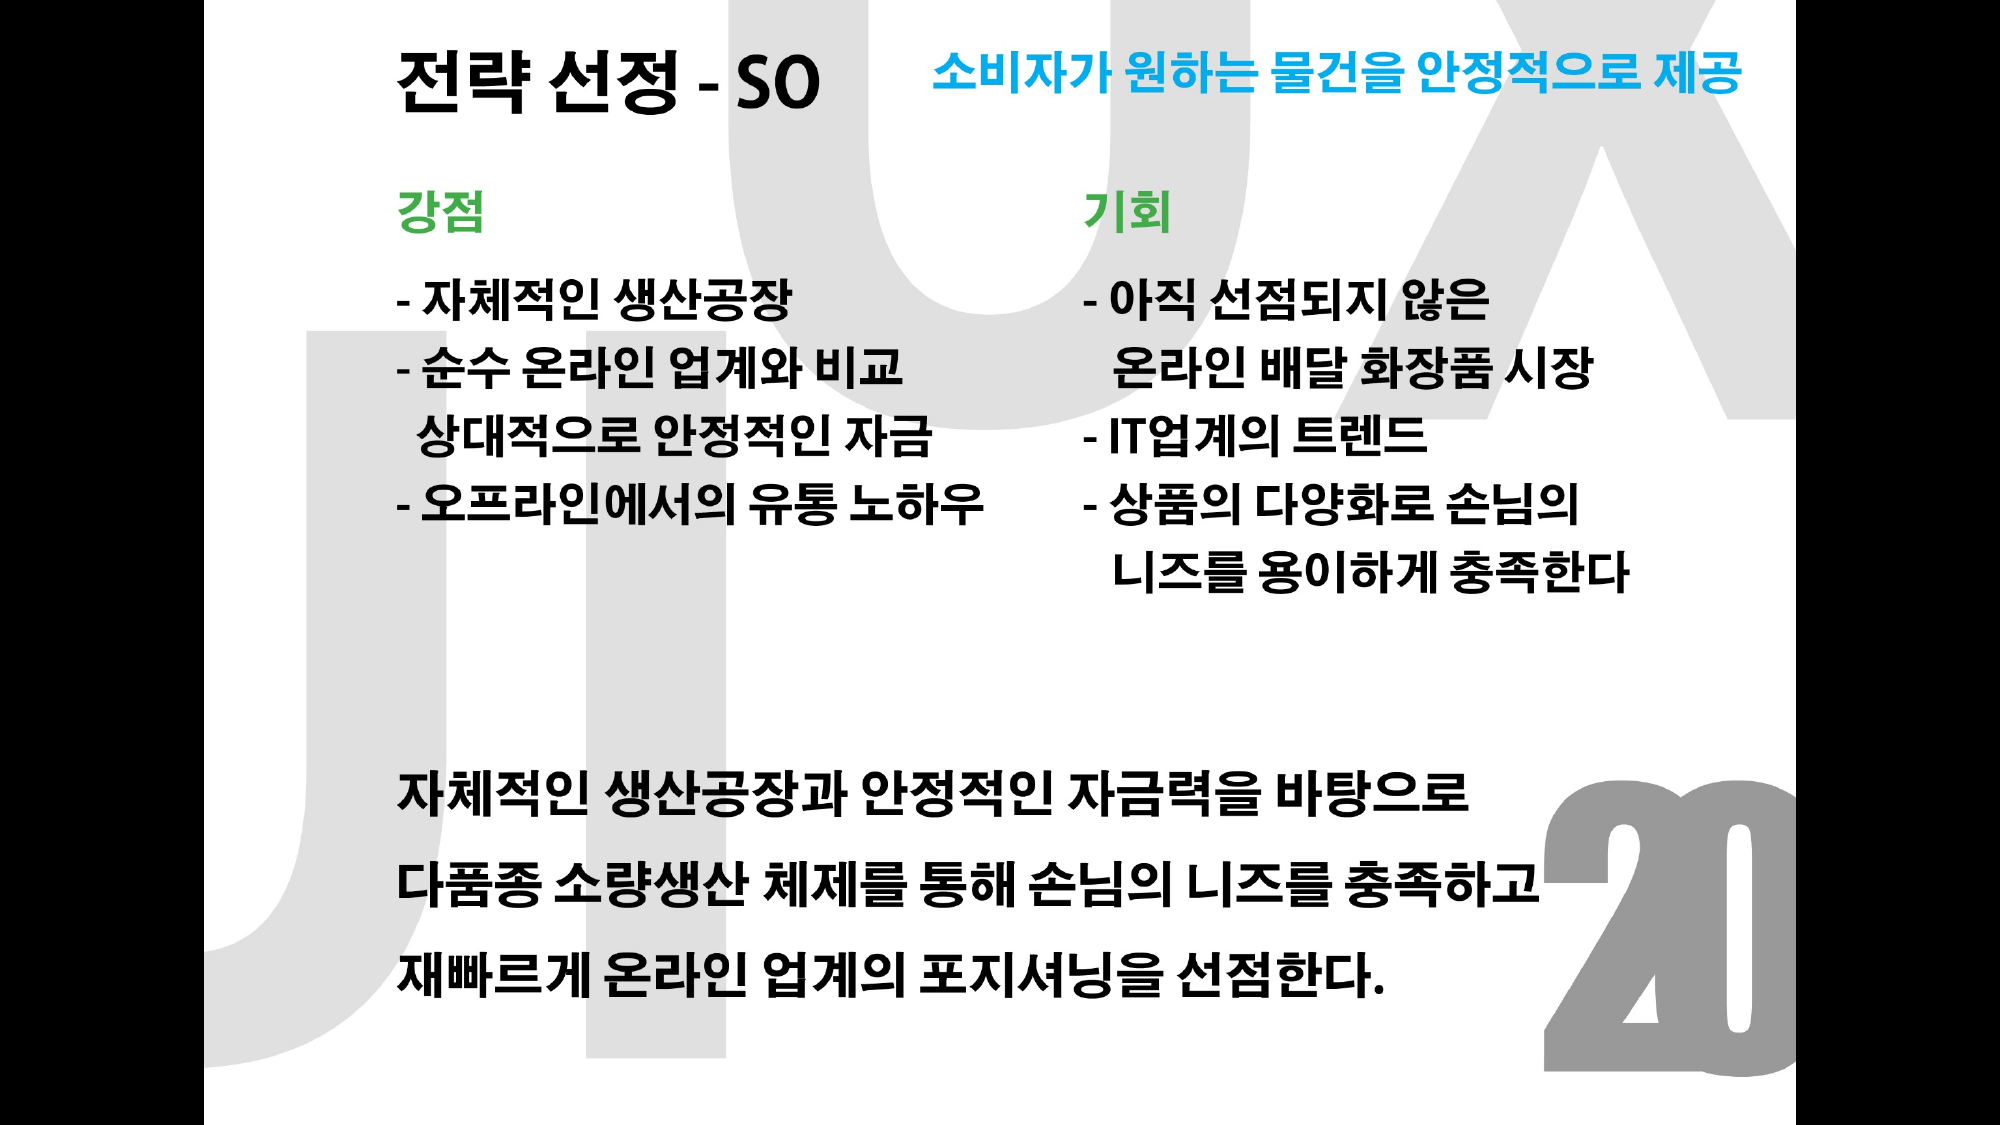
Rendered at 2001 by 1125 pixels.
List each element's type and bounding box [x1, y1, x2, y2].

picture [204, 0, 1796, 1125]
